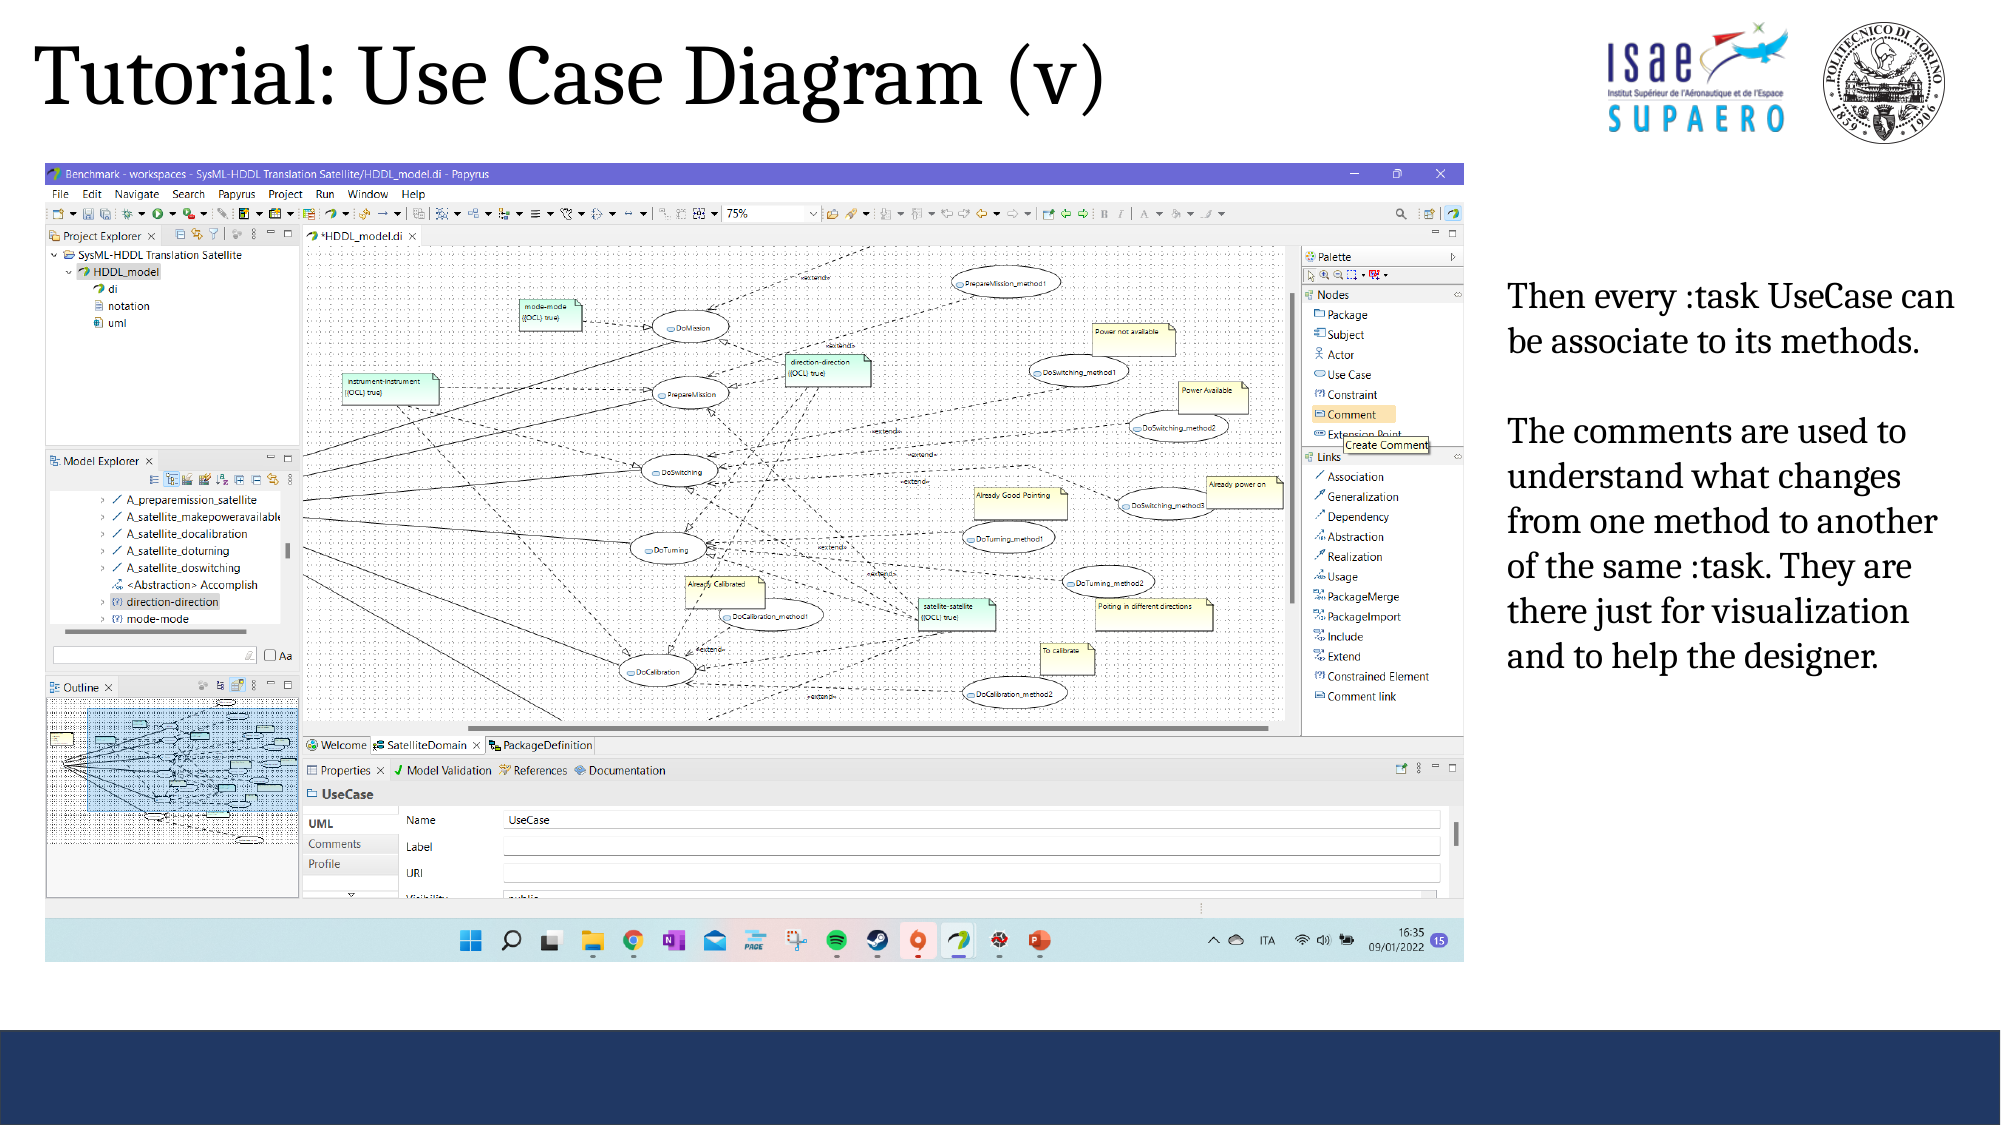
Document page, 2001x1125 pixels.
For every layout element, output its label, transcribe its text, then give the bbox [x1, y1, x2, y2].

text_box Then every :task UseCase can be associate to its methods. The comments are used to understand what changes from one method to another of the same :task. They are there just for visualization and to help the designer. [1492, 263, 1981, 684]
picture [1771, 109, 1779, 128]
picture [1823, 22, 1945, 144]
picture [45, 163, 1464, 962]
picture [1608, 22, 1788, 132]
title Tutorial: Use Case Diagram (v) [18, 22, 1544, 132]
